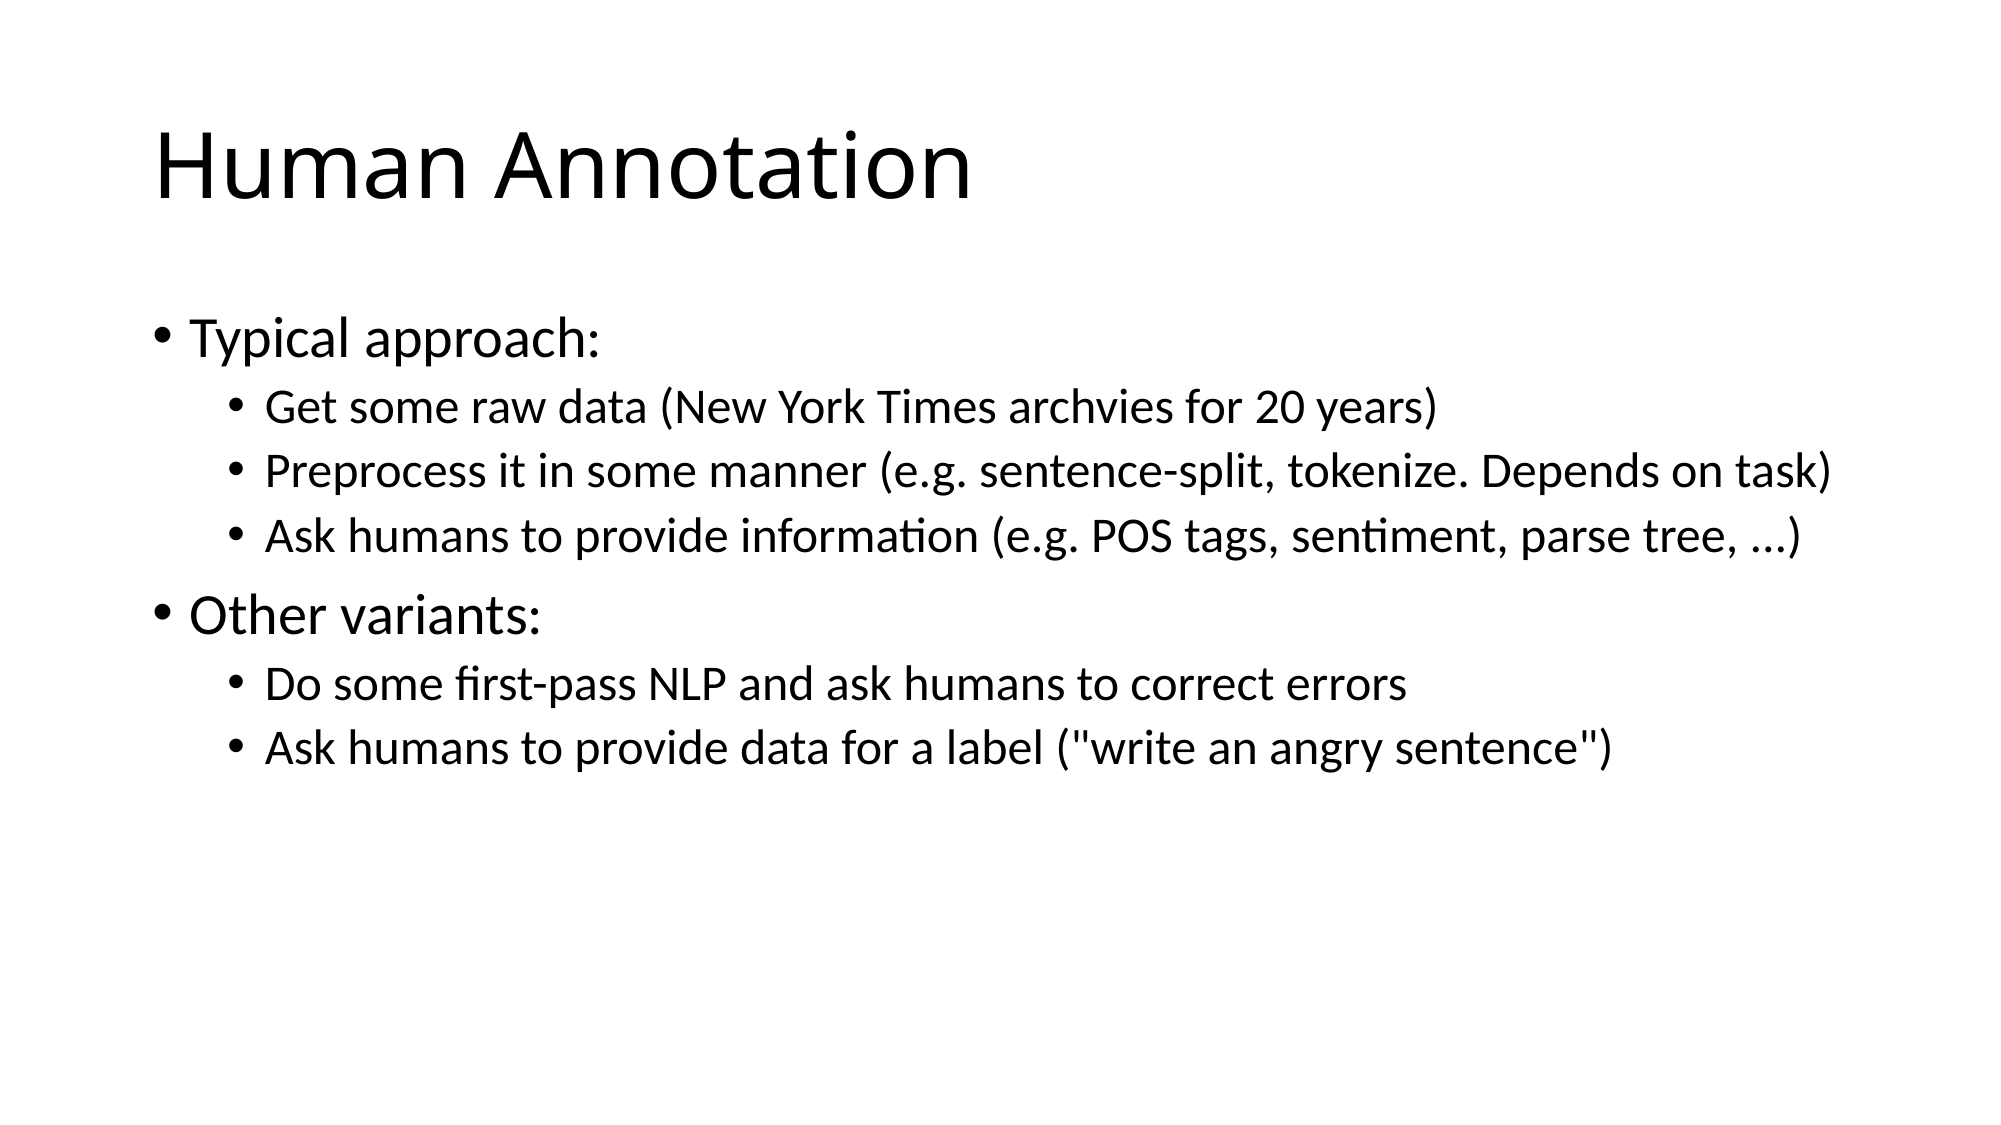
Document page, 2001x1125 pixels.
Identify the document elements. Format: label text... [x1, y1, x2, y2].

list Typical approach: Get some raw data (New York Times archvies for 20 years) Preprocess it in some manner (e.g. sentence-split, tokenize. Depends on task) Ask humans to provide information (e.g. POS tags, sentiment, parse tree, ...) Other variants: Do some first-pass NLP and ask humans to correct errors Ask humans to provide data for a label ("write an angry sentence") [137, 299, 1863, 1014]
title Human Annotation [137, 59, 1863, 278]
